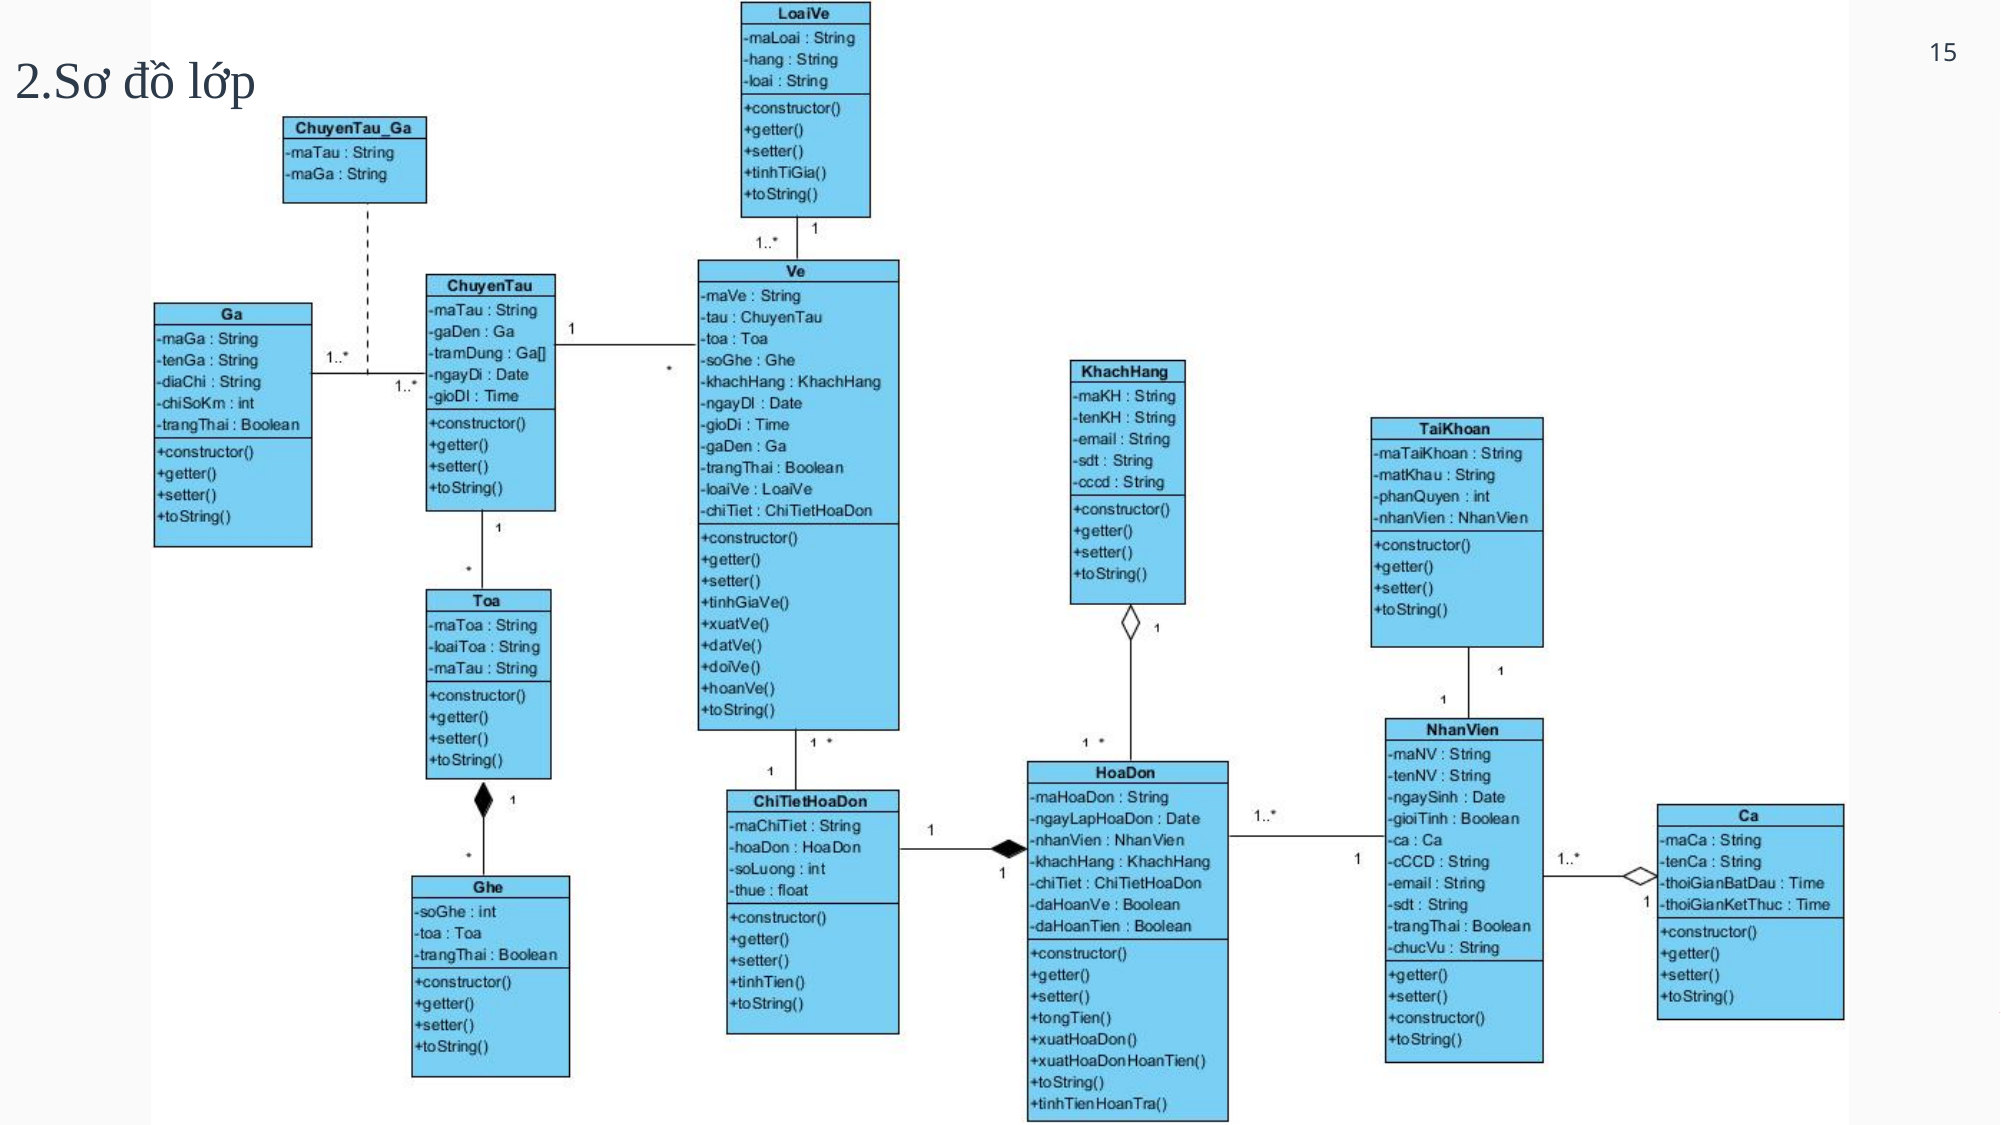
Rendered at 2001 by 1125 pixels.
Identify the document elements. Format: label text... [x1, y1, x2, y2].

title 2.Sơ đồ lớp [0, 32, 151, 133]
picture [151, 0, 1849, 1125]
slide_number 15 [1886, 0, 2000, 110]
